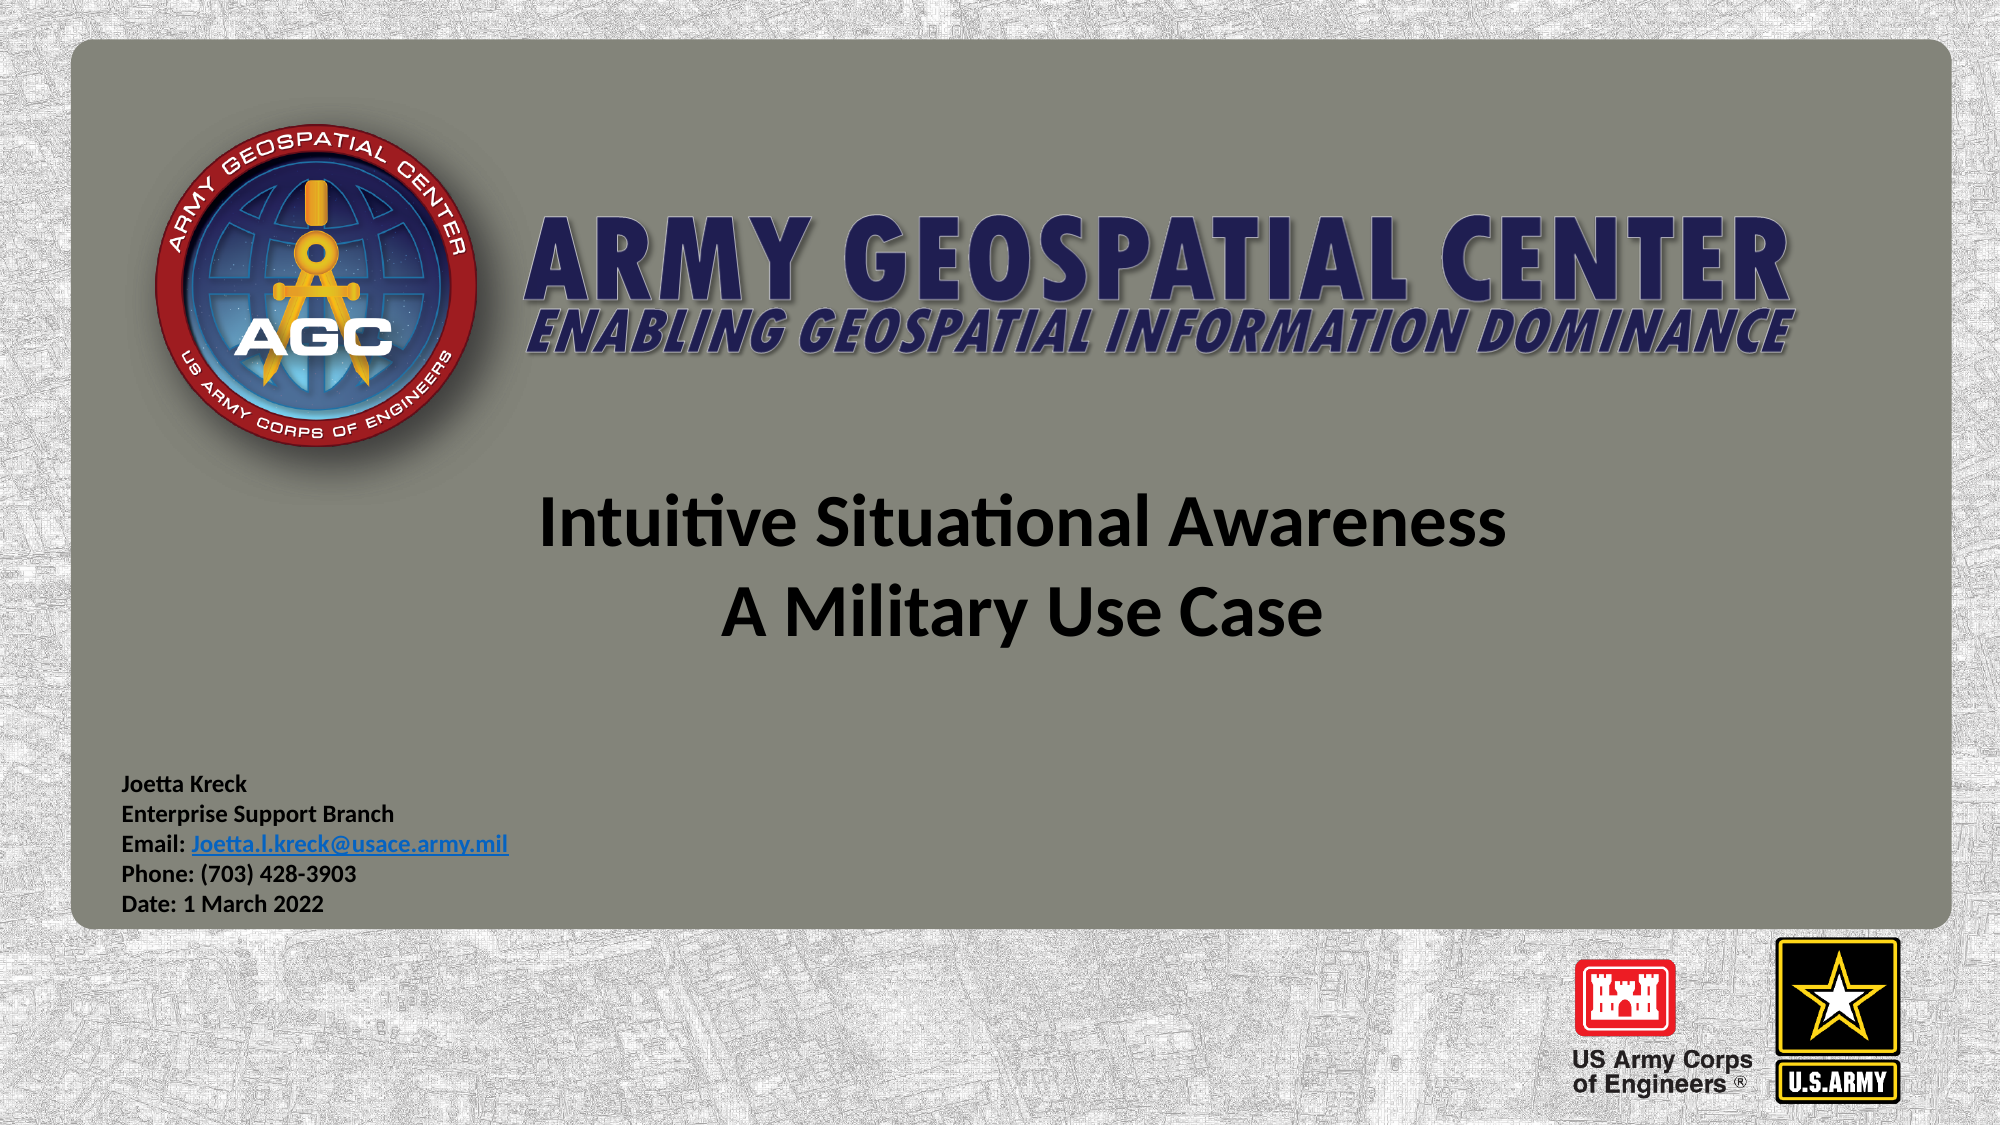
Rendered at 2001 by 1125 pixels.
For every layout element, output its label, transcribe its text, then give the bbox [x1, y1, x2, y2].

text_box Joetta Kreck Enterprise Support Branch Email: Joetta.l.kreck@usace.army.mil Phone: (703) 428-3903 Date: 1 March 2022 [106, 760, 561, 925]
text_box Intuitive Situational Awareness A Military Use Case [385, 463, 1661, 659]
picture [506, 210, 1873, 374]
picture [155, 124, 477, 447]
picture [1556, 928, 1952, 1114]
